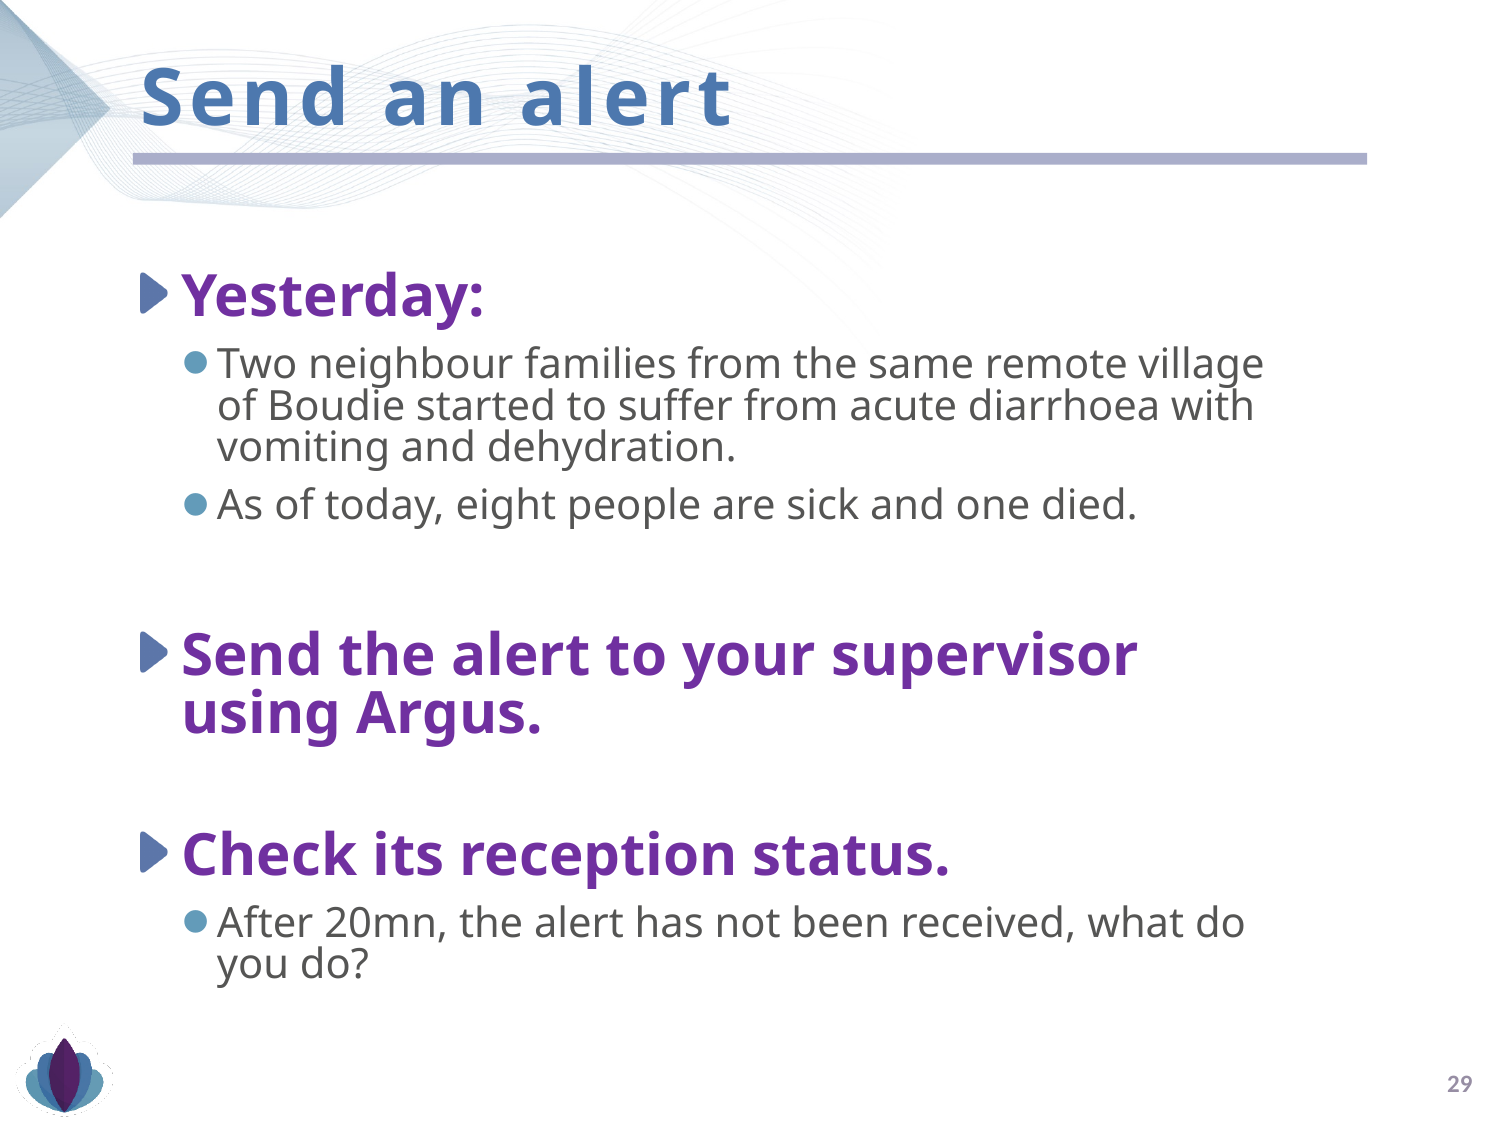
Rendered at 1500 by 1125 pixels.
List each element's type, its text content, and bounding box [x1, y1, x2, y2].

list Yesterday: Two neighbour families from the same remote village of Boudie started to suffer from acute diarrhoea with vomiting and dehydration. As of today, eight people are sick and one died. Send the alert to your supervisor using Argus. Check its reception status. After 20mn, the alert has not been received, what do you do? [125, 262, 1363, 1013]
picture [0, 0, 1500, 1125]
title Send an alert [125, 0, 1438, 188]
